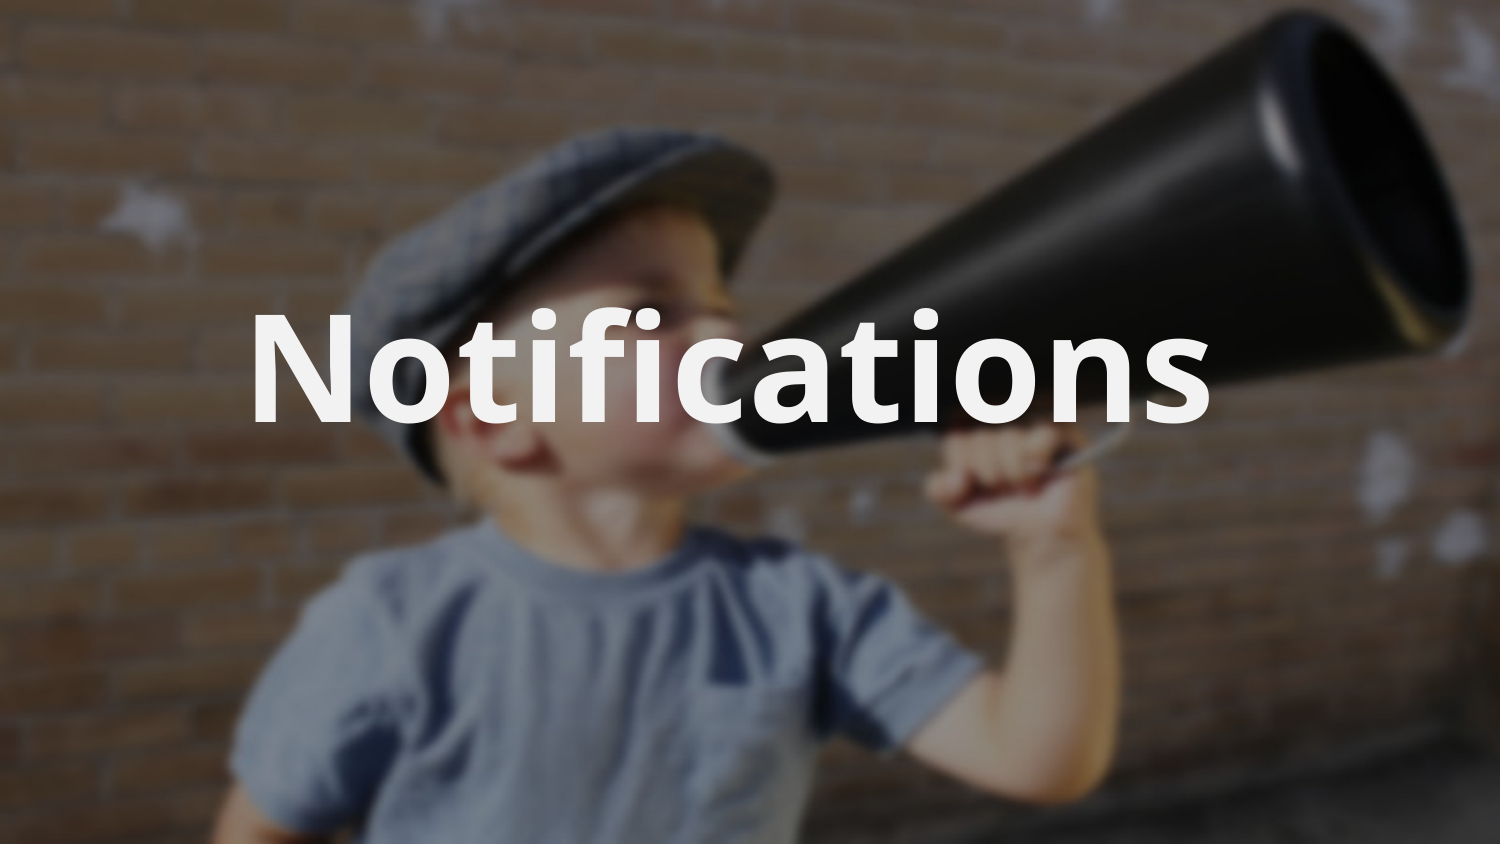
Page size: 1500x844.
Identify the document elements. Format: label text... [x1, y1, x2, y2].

title Notifications [53, 291, 1404, 433]
picture [0, 0, 1500, 844]
